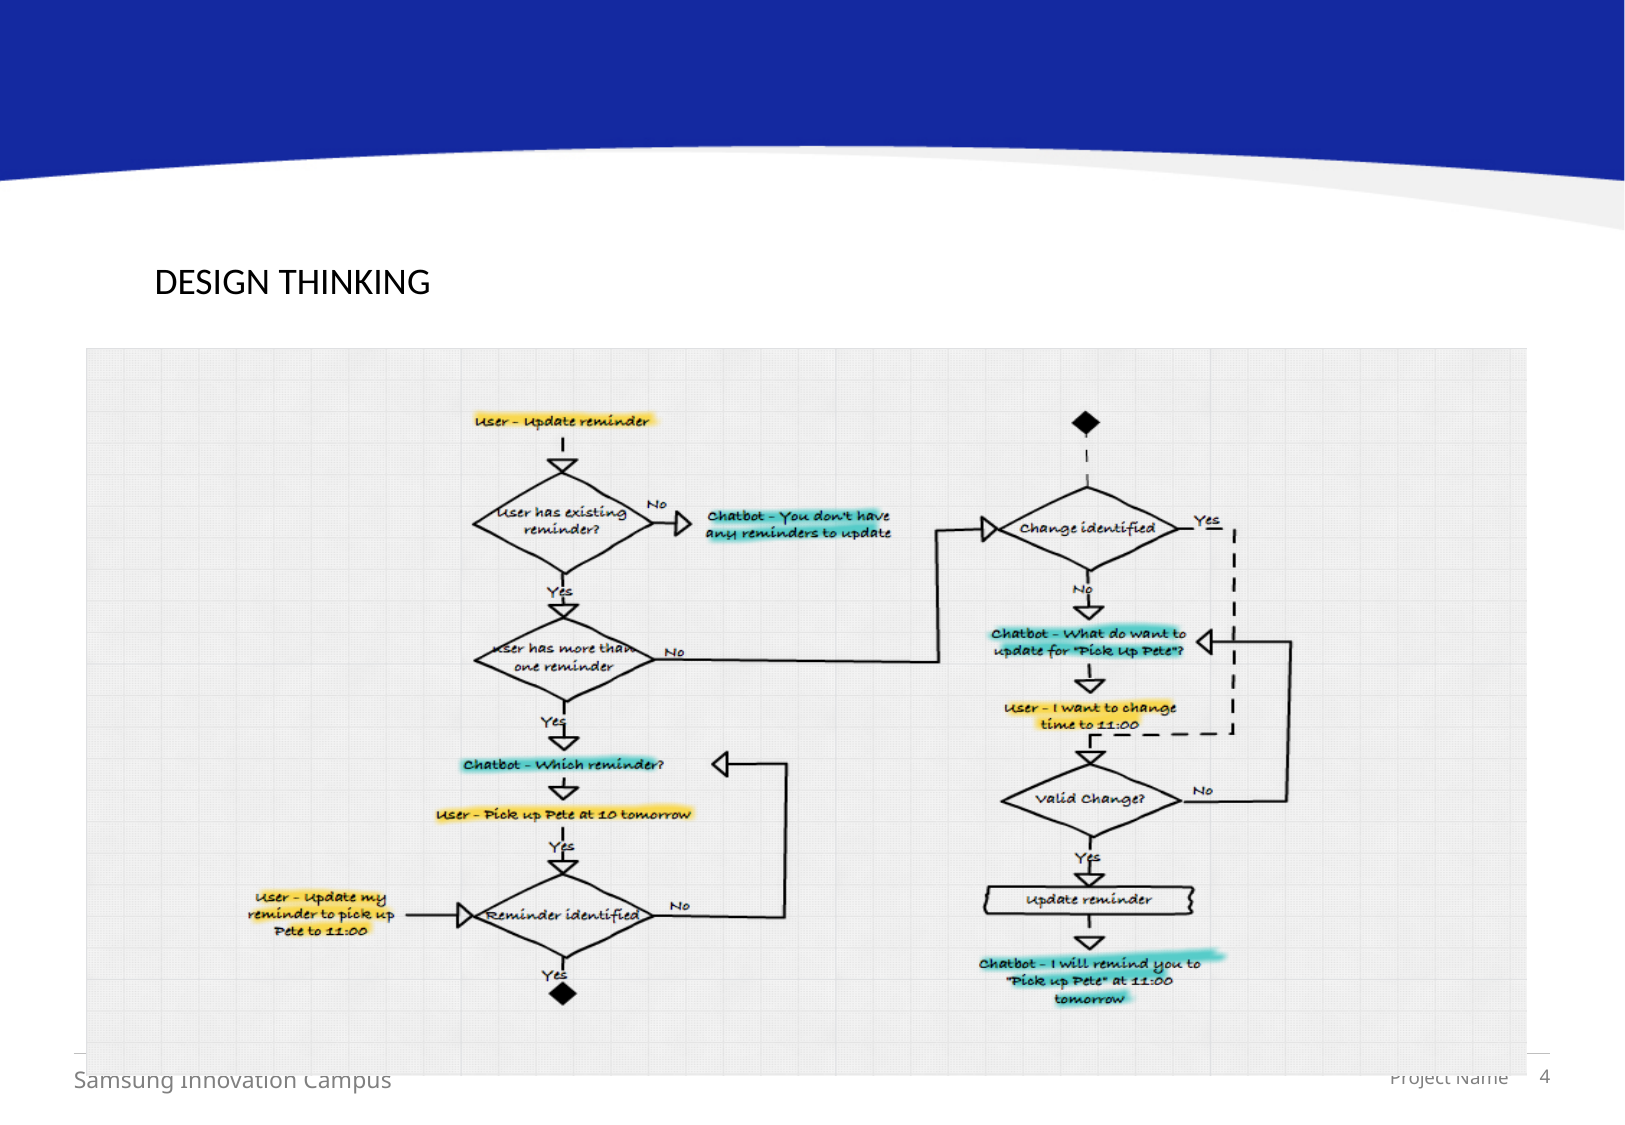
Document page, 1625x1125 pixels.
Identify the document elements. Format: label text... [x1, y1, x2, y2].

picture [0, 0, 1625, 1125]
text_box DESIGN THINKING [139, 249, 447, 310]
